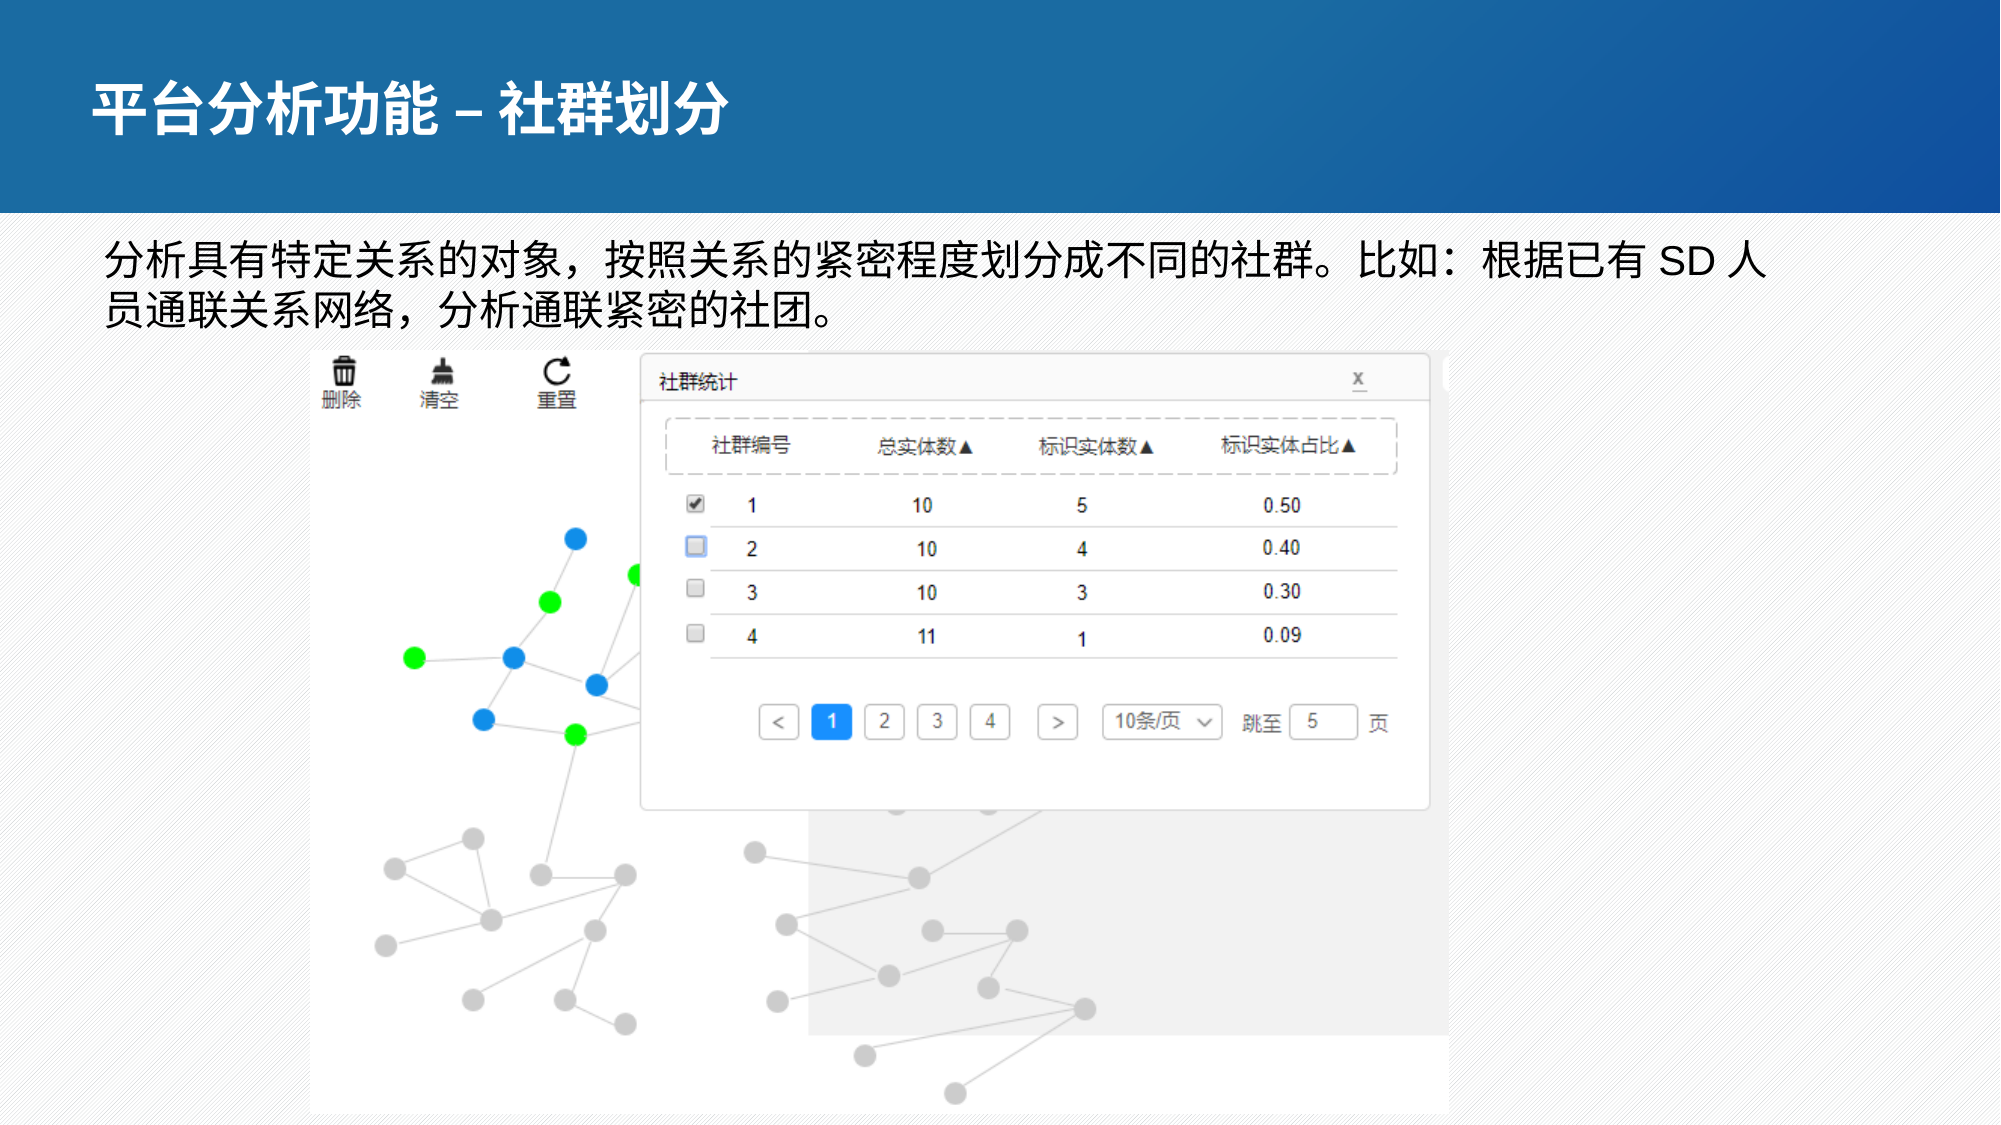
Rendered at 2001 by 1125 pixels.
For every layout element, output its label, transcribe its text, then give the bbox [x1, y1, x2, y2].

picture [310, 350, 1449, 1114]
picture [0, 0, 2000, 213]
text_box 分析具有特定关系的对象，按照关系的紧密程度划分成不同的社群。比如：根据已有SD人员通联关系网络，分析通联紧密的社团。 [93, 213, 1784, 362]
